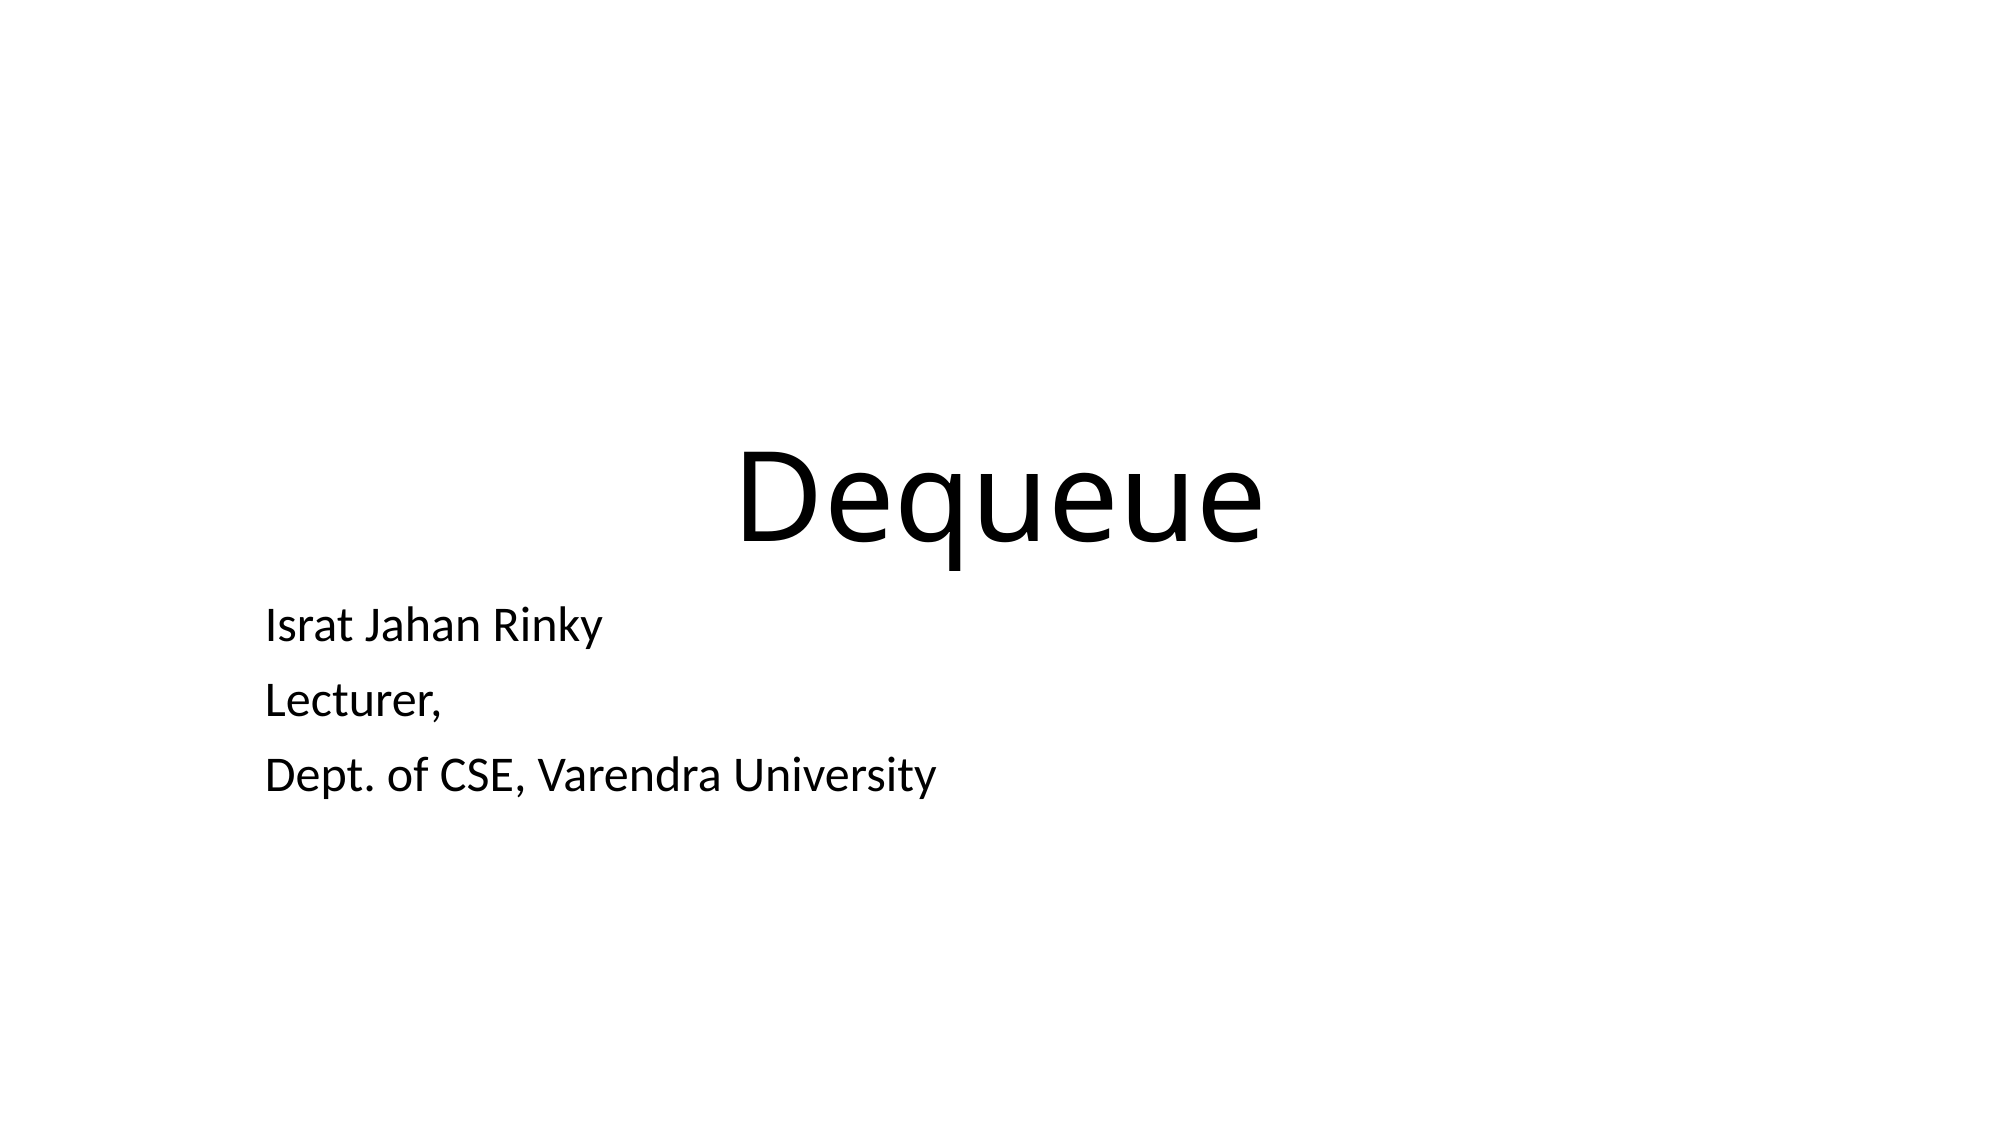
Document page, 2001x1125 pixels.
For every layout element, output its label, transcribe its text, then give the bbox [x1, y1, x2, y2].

subtitle Israt Jahan Rinky Lecturer, Dept. of CSE, Varendra University [249, 590, 1750, 863]
title Dequeue [249, 184, 1750, 576]
